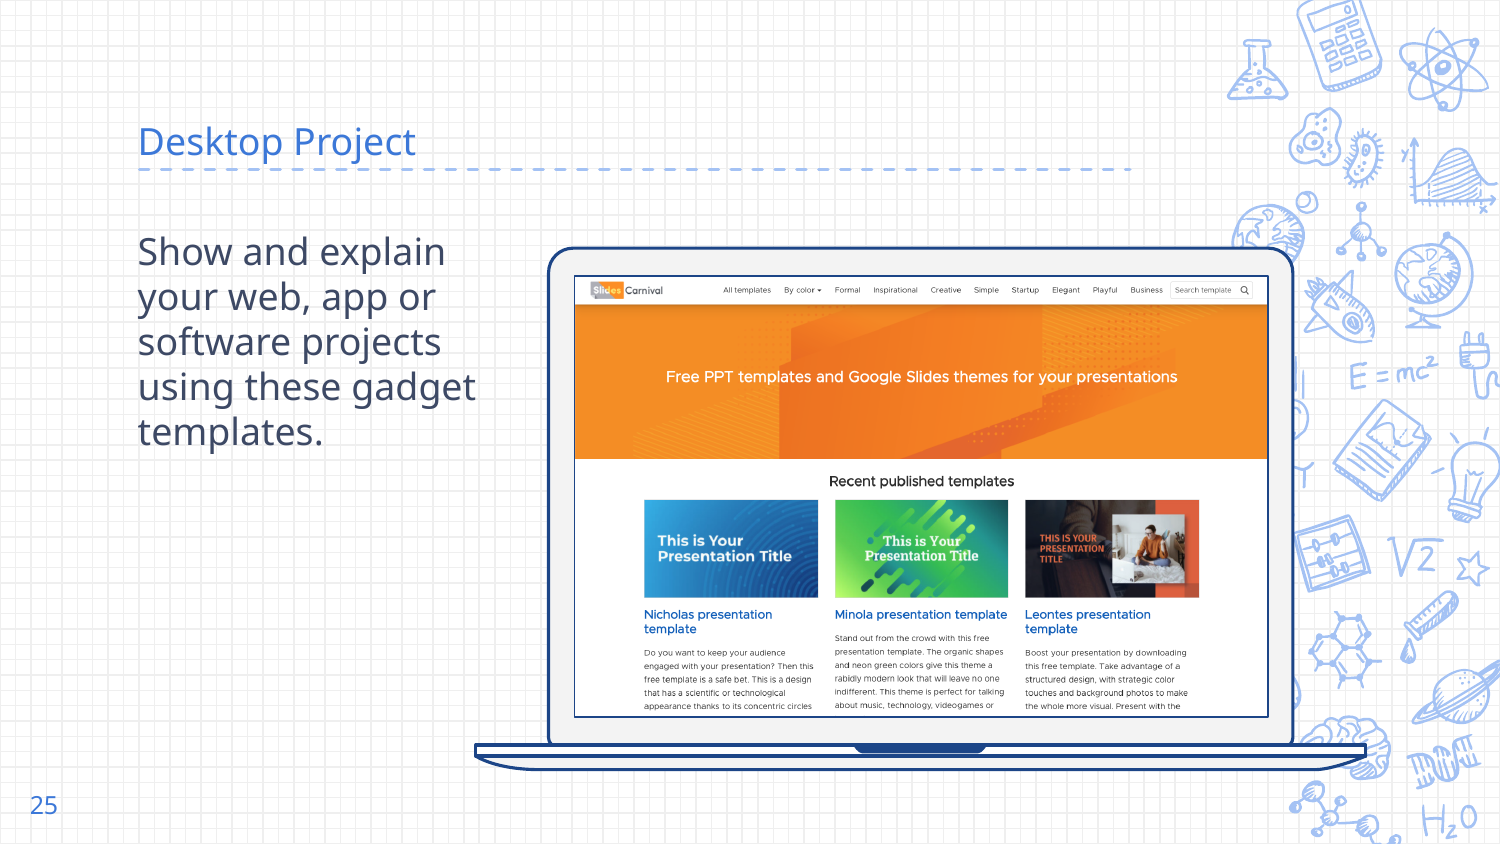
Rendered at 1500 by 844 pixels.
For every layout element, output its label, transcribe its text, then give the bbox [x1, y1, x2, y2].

slide_number 25 [14, 774, 105, 840]
title Desktop Project [122, 36, 1130, 178]
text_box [475, 247, 1367, 770]
picture [574, 276, 1268, 717]
list Show and explain your web, app or software projects using these gadget templates. [122, 212, 493, 806]
